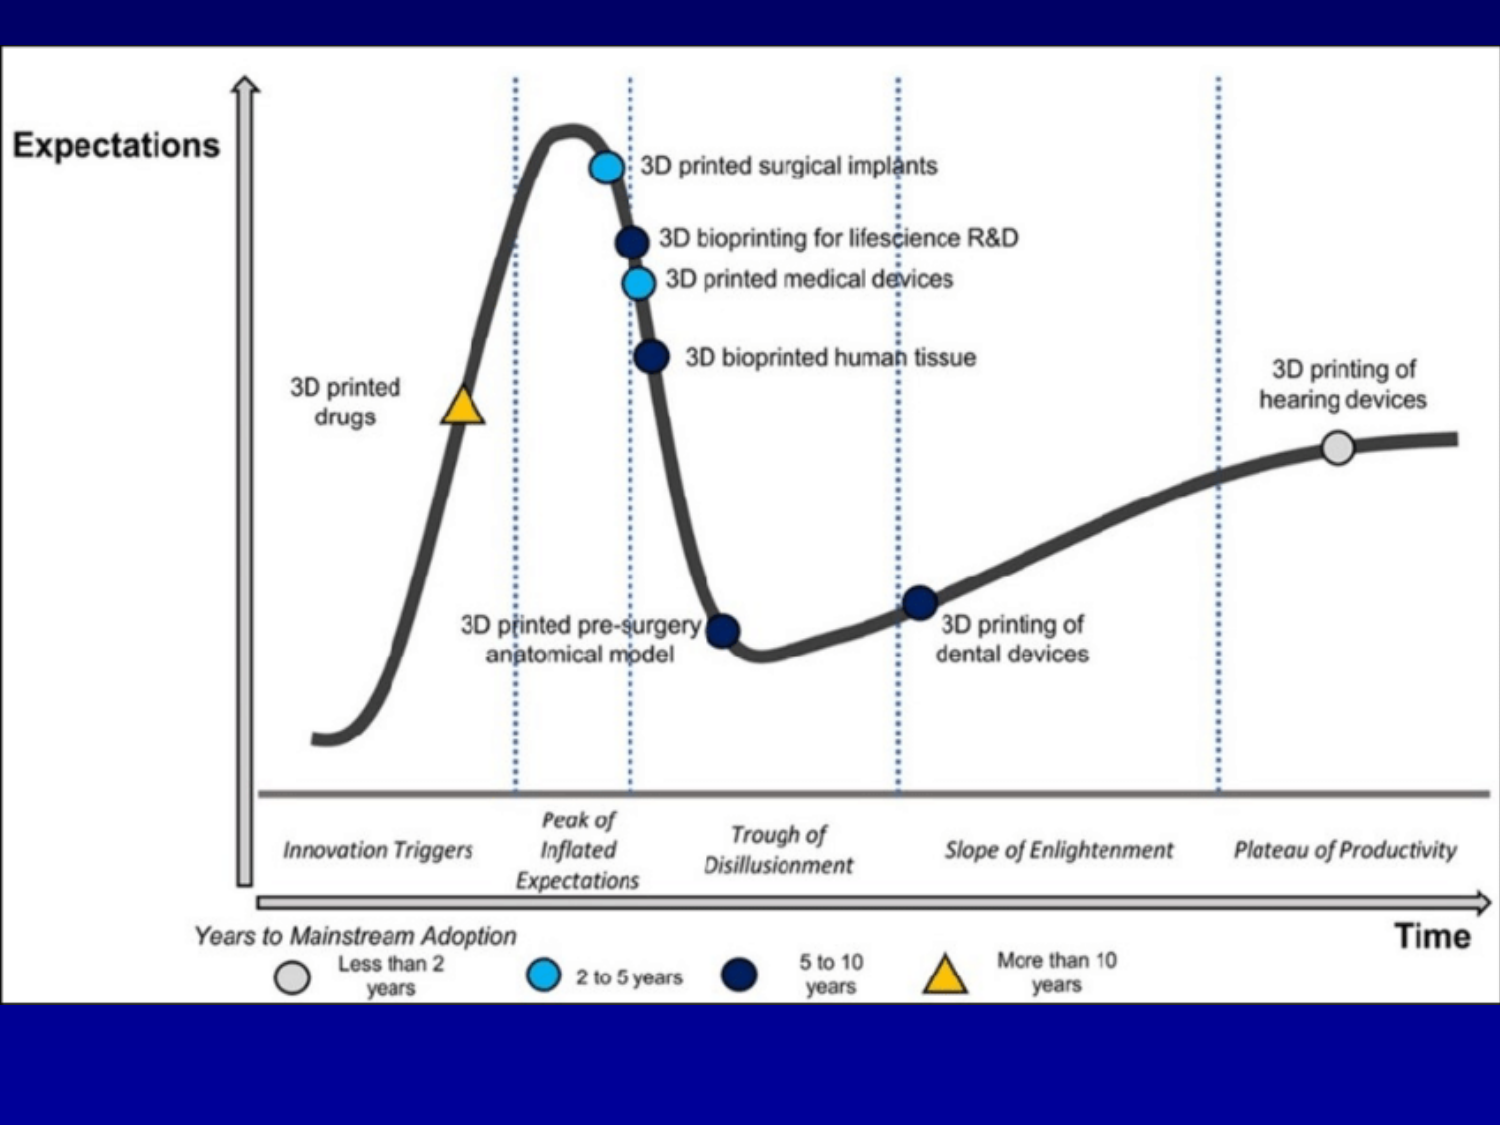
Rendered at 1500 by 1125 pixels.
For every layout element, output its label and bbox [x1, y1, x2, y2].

list [0, 44, 1500, 1006]
